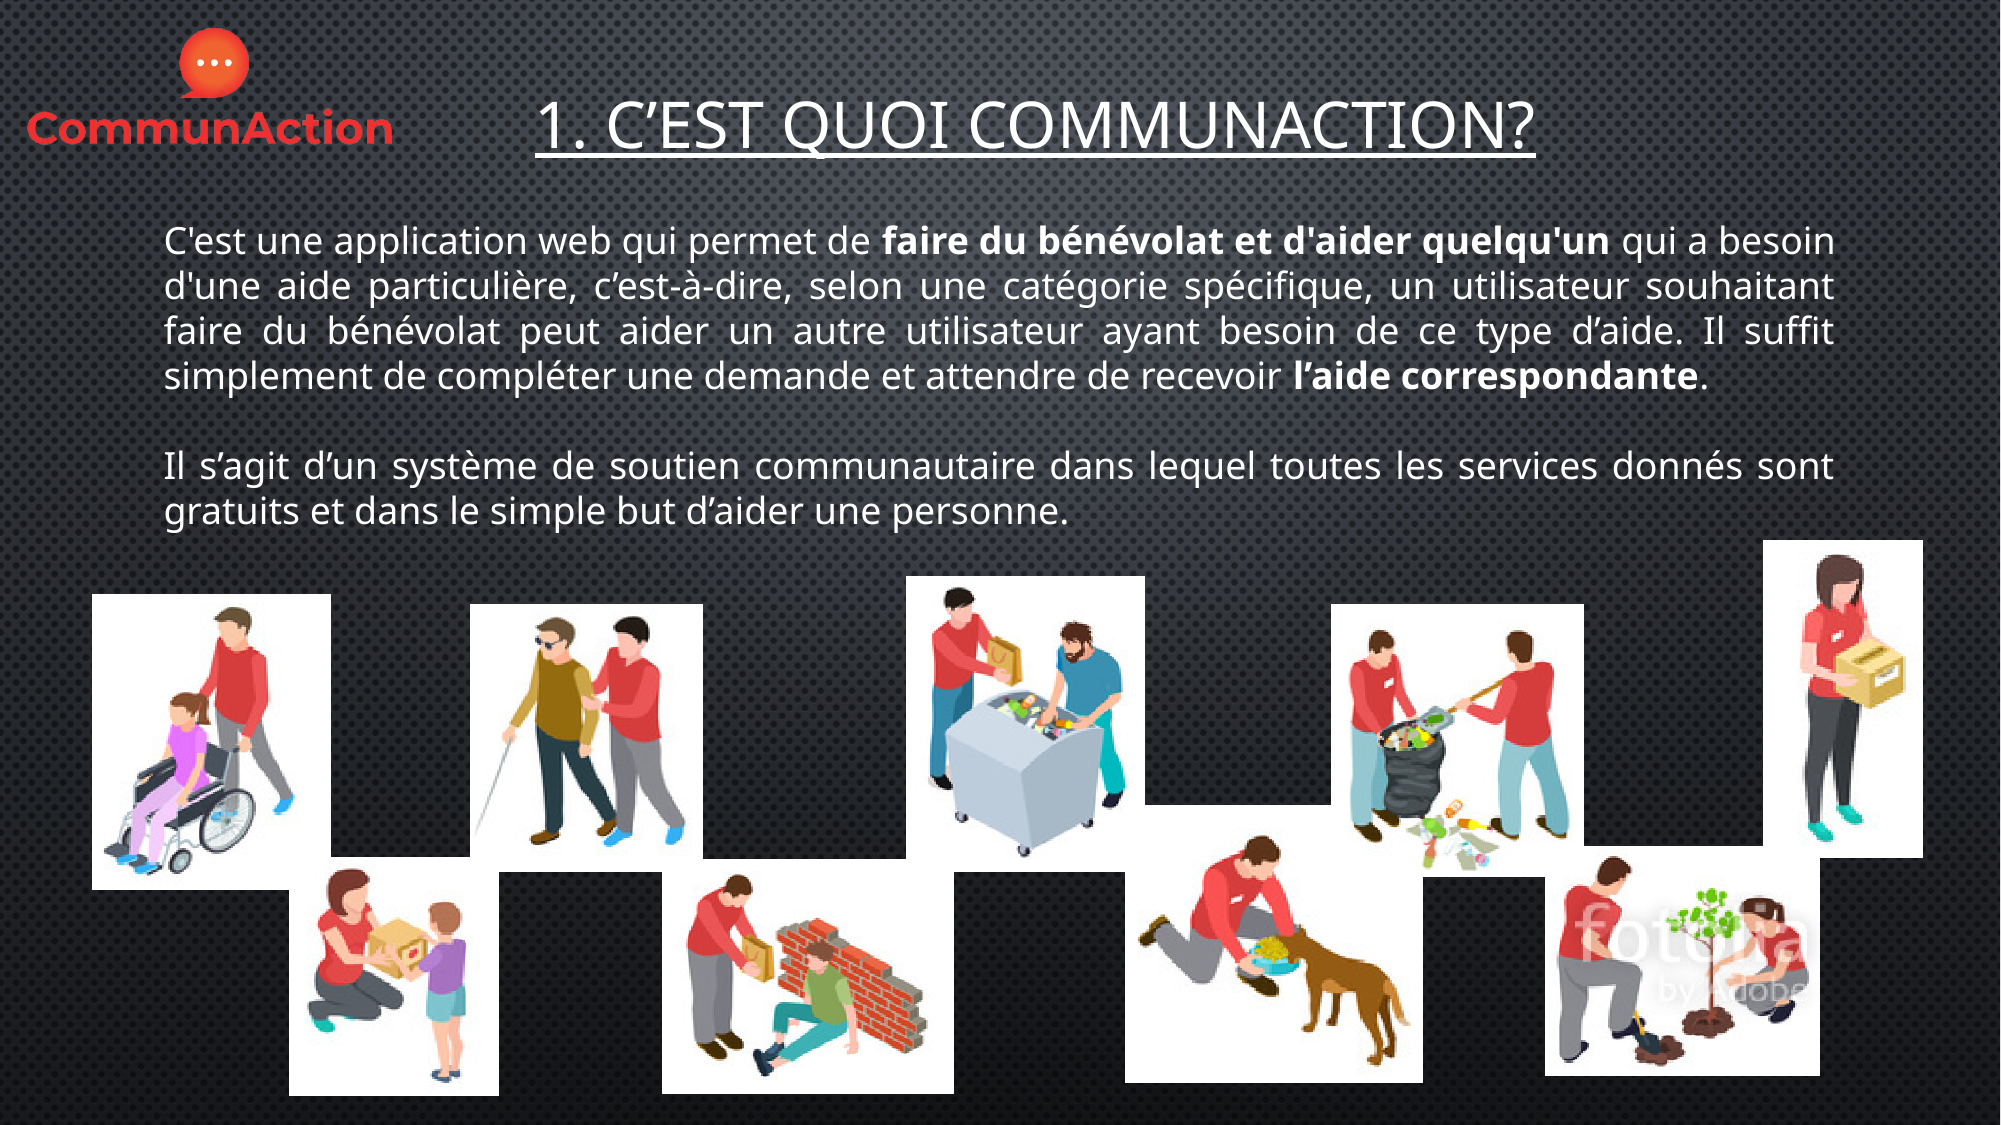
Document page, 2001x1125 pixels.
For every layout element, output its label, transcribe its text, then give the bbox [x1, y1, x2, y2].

title 1. C’EST QUOI COMMUNACTION? [437, 42, 1634, 171]
picture [0, 21, 417, 150]
picture [91, 540, 1923, 1096]
text_box C'est une application web qui permet de faire du bénévolat et d'aider quelqu'un qui a besoin d'une aide particulière, c’est-à-dire, selon une catégorie spécifique, un utilisateur souhaitant faire du bénévolat peut aider un autre utilisateur ayant besoin de ce type d’aide. Il suffit simplement de compléter une demande et attendre de recevoir l’aide correspondante. Il s’agit d’un système de soutien communautaire dans lequel toutes les services donnés sont gratuits et dans le simple but d’aider une personne. [148, 209, 1851, 585]
